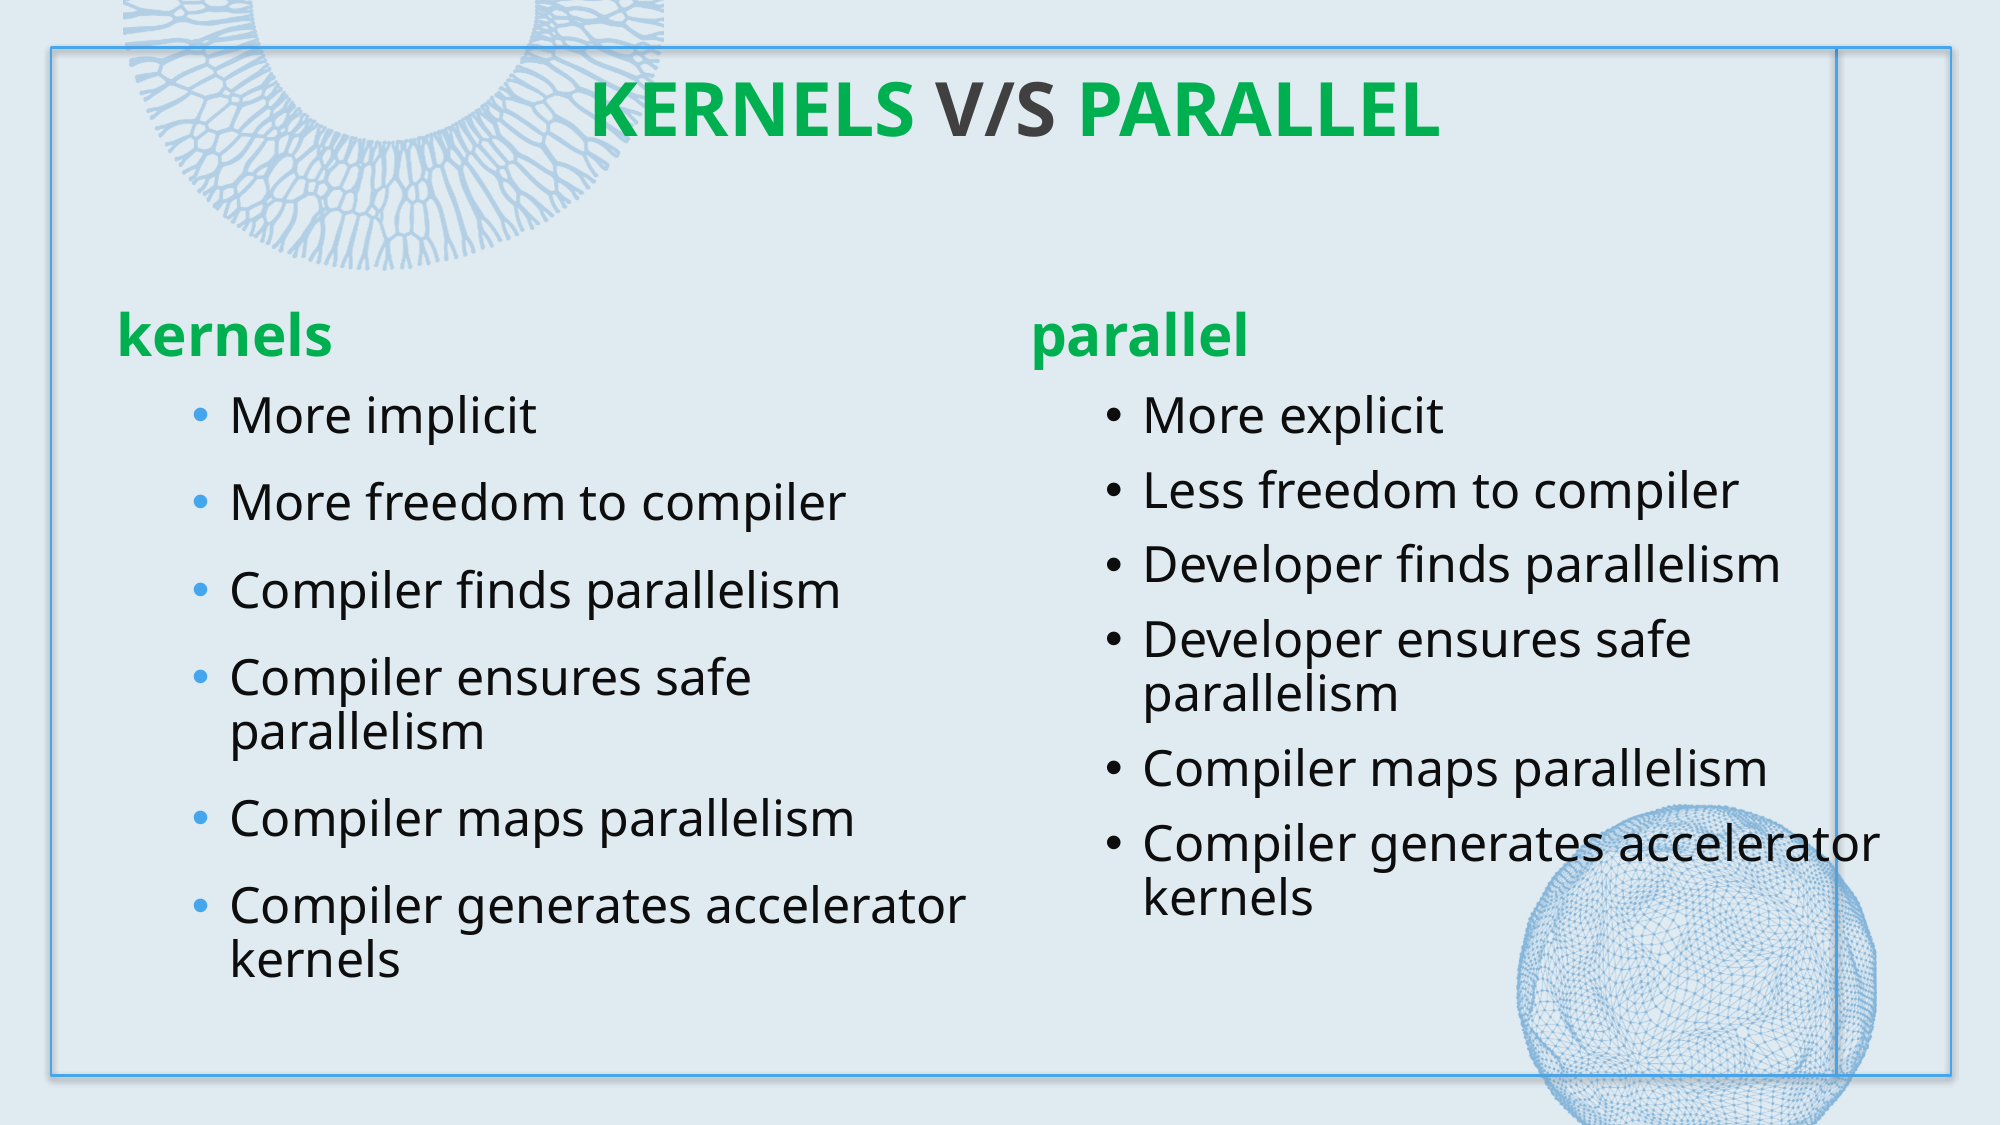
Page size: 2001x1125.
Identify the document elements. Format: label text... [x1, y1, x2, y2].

title kernels v/s parallel [251, 65, 1779, 159]
text_box parallel More explicit Less freedom to compiler Developer finds parallelism Developer ensures safe parallelism Compiler maps parallelism Compiler generates accelerator kernels [1015, 298, 1906, 1060]
list kernels More implicit More freedom to compiler Compiler finds parallelism Compiler ensures safe parallelism Compiler maps parallelism Compiler generates accelerator kernels [101, 298, 993, 1027]
picture [123, 0, 1877, 1125]
